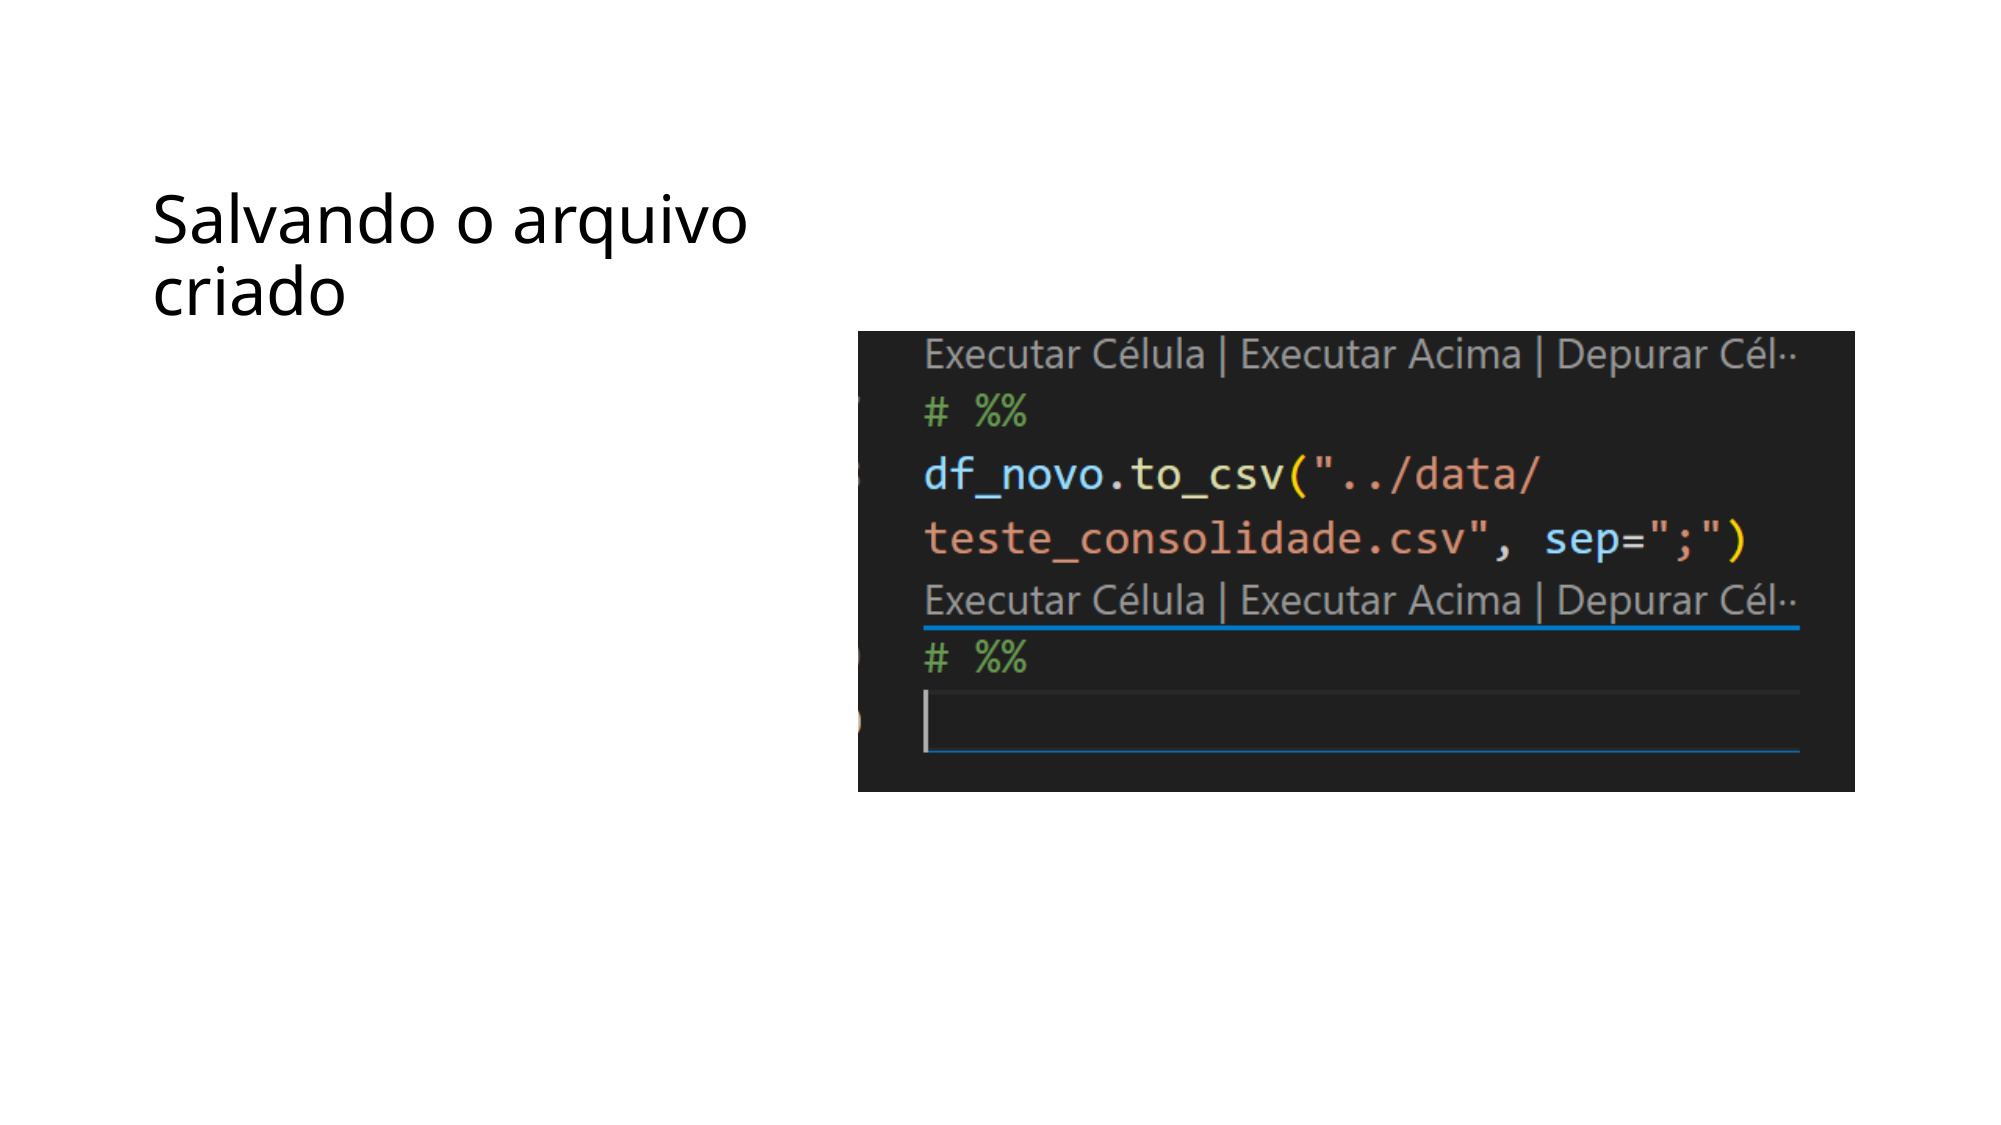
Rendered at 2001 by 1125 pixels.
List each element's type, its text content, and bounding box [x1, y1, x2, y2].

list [858, 331, 1855, 792]
title Salvando o arquivo criado [137, 75, 783, 338]
